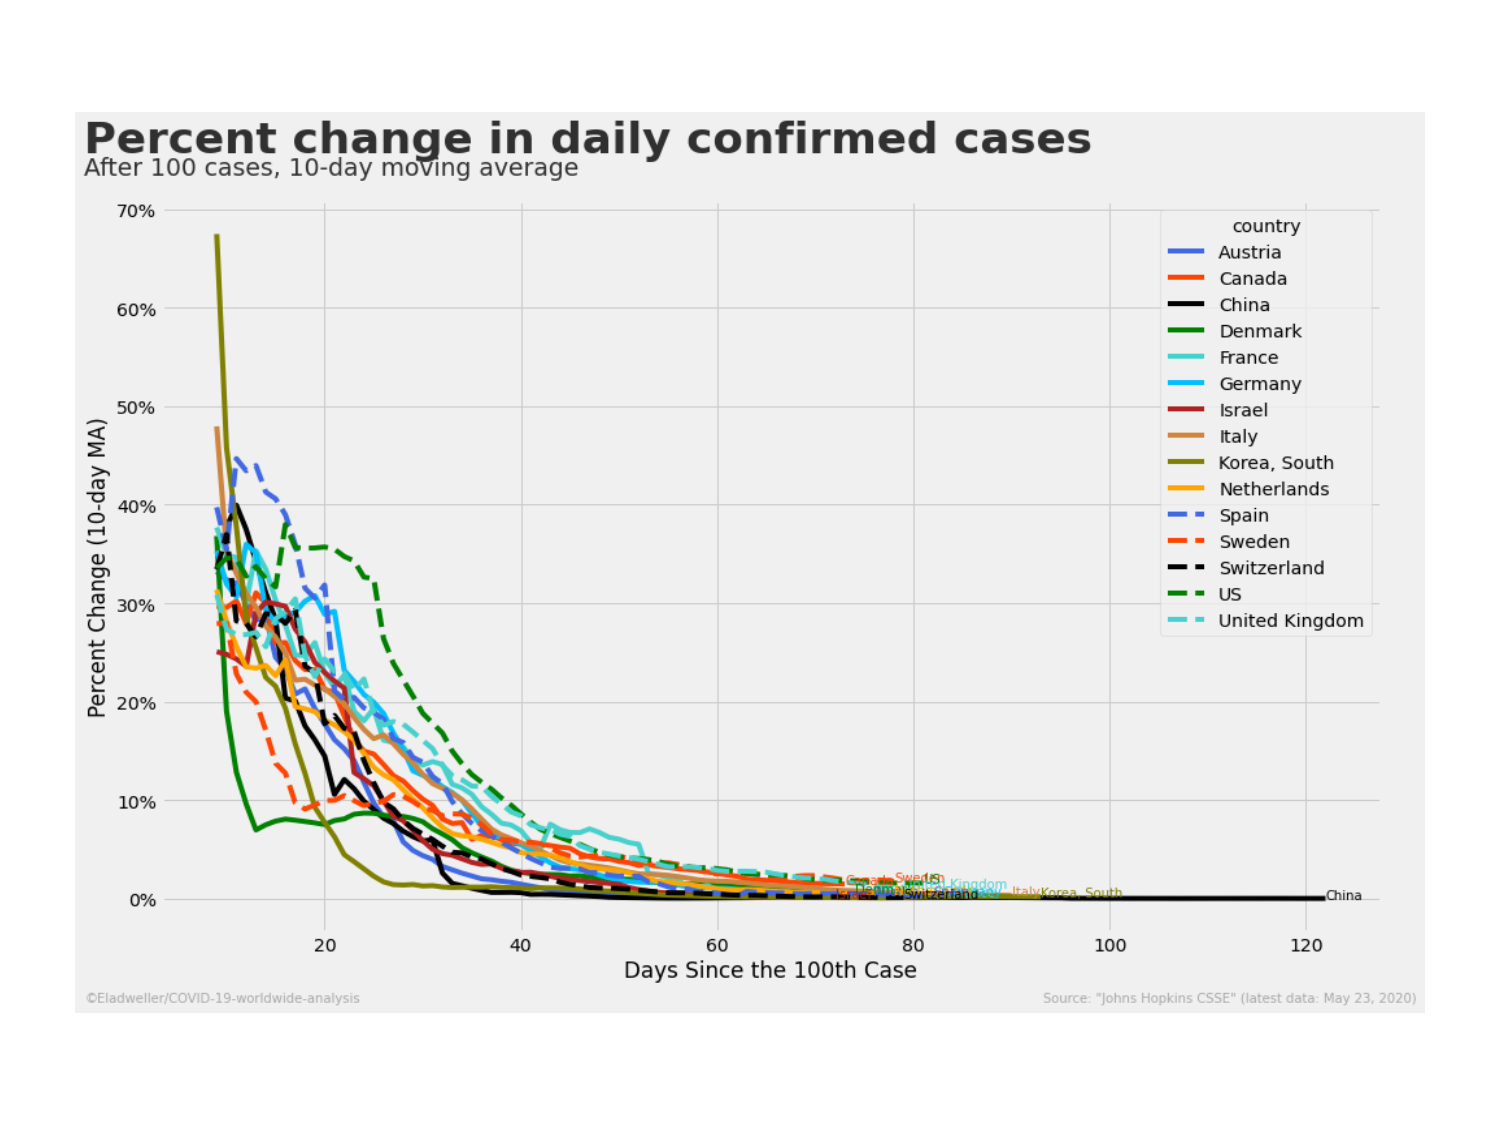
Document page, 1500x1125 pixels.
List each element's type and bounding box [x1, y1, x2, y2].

picture [74, 112, 1426, 1013]
